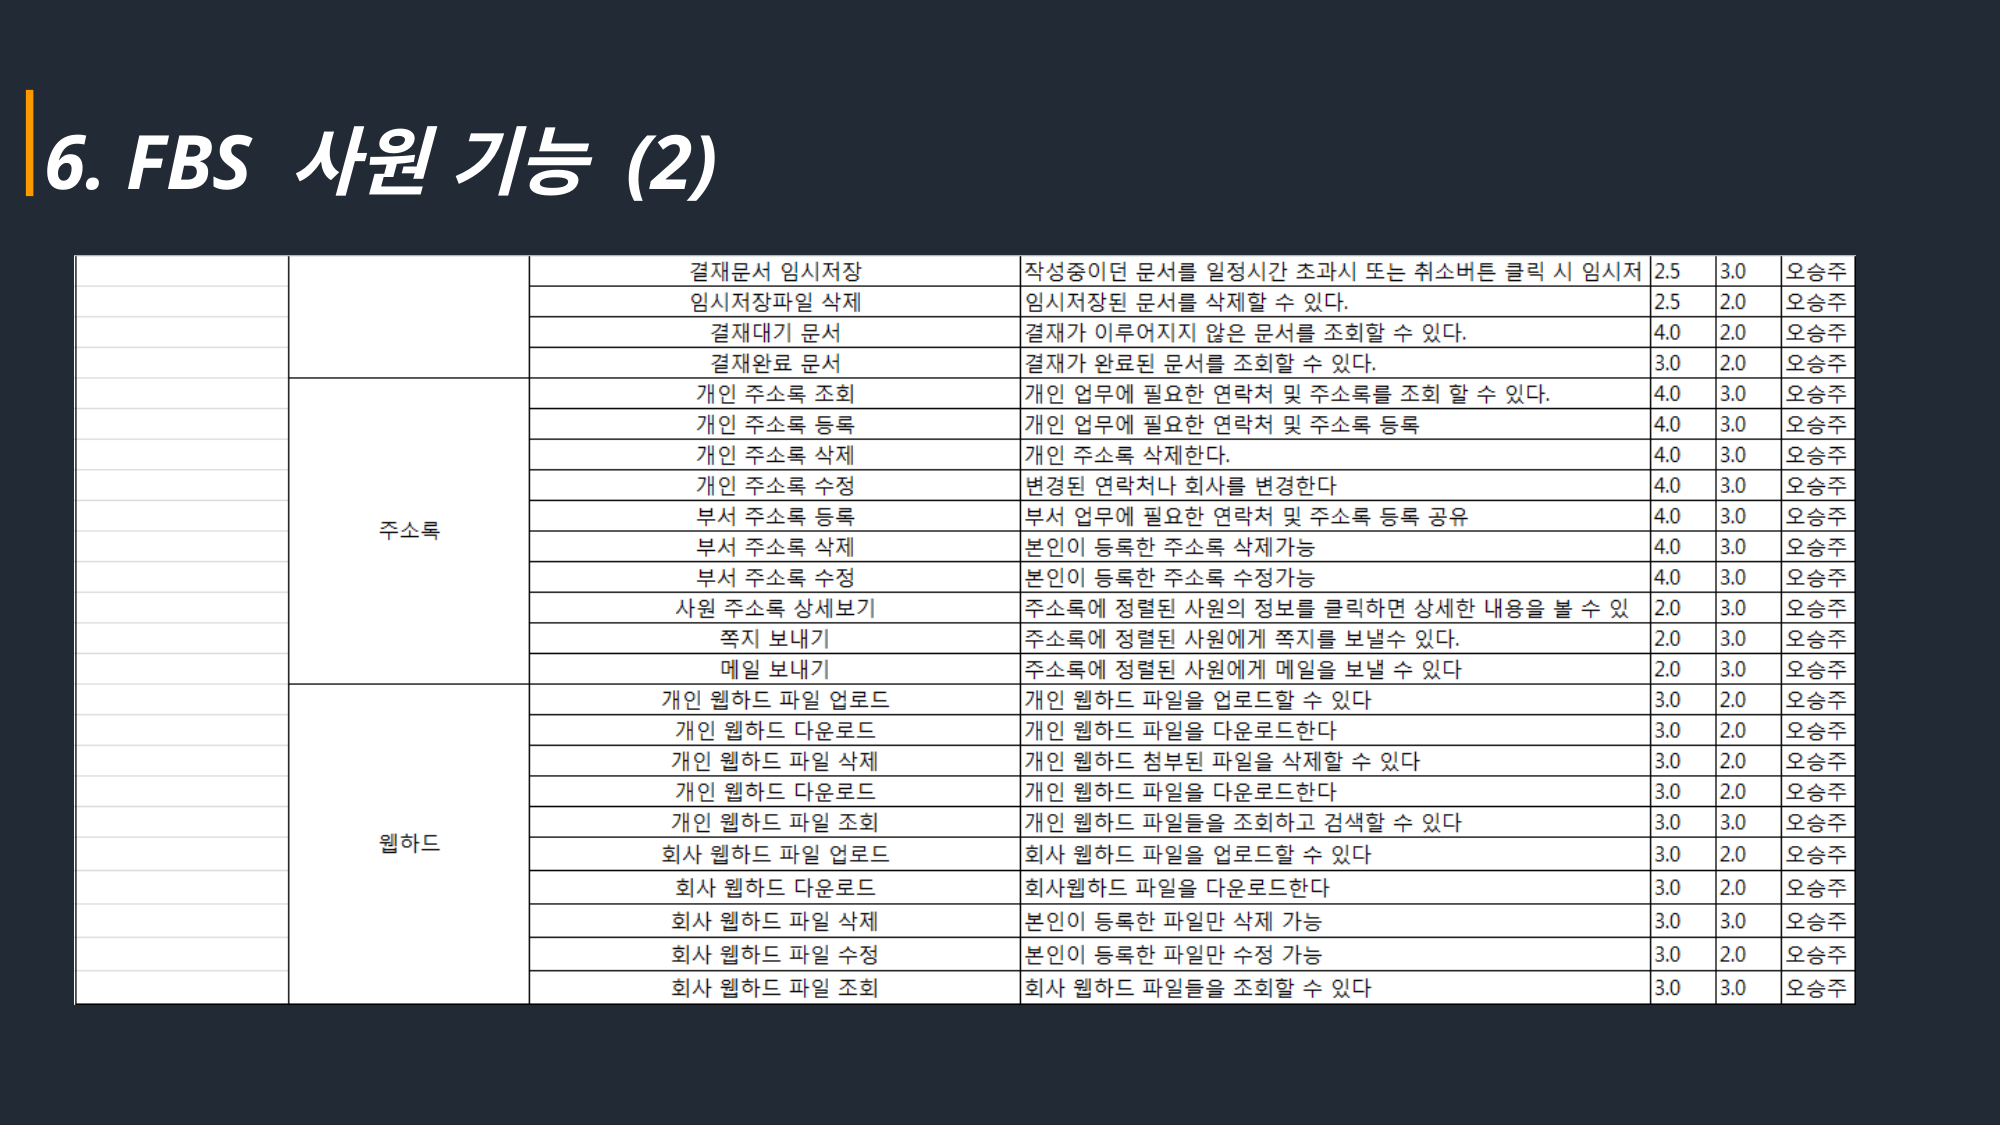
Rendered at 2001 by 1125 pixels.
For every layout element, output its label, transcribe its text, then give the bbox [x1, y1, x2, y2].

text_box 6. FBS 사원 기능 (2) [29, 62, 935, 348]
text_box [25, 89, 34, 197]
picture [73, 255, 1856, 1006]
